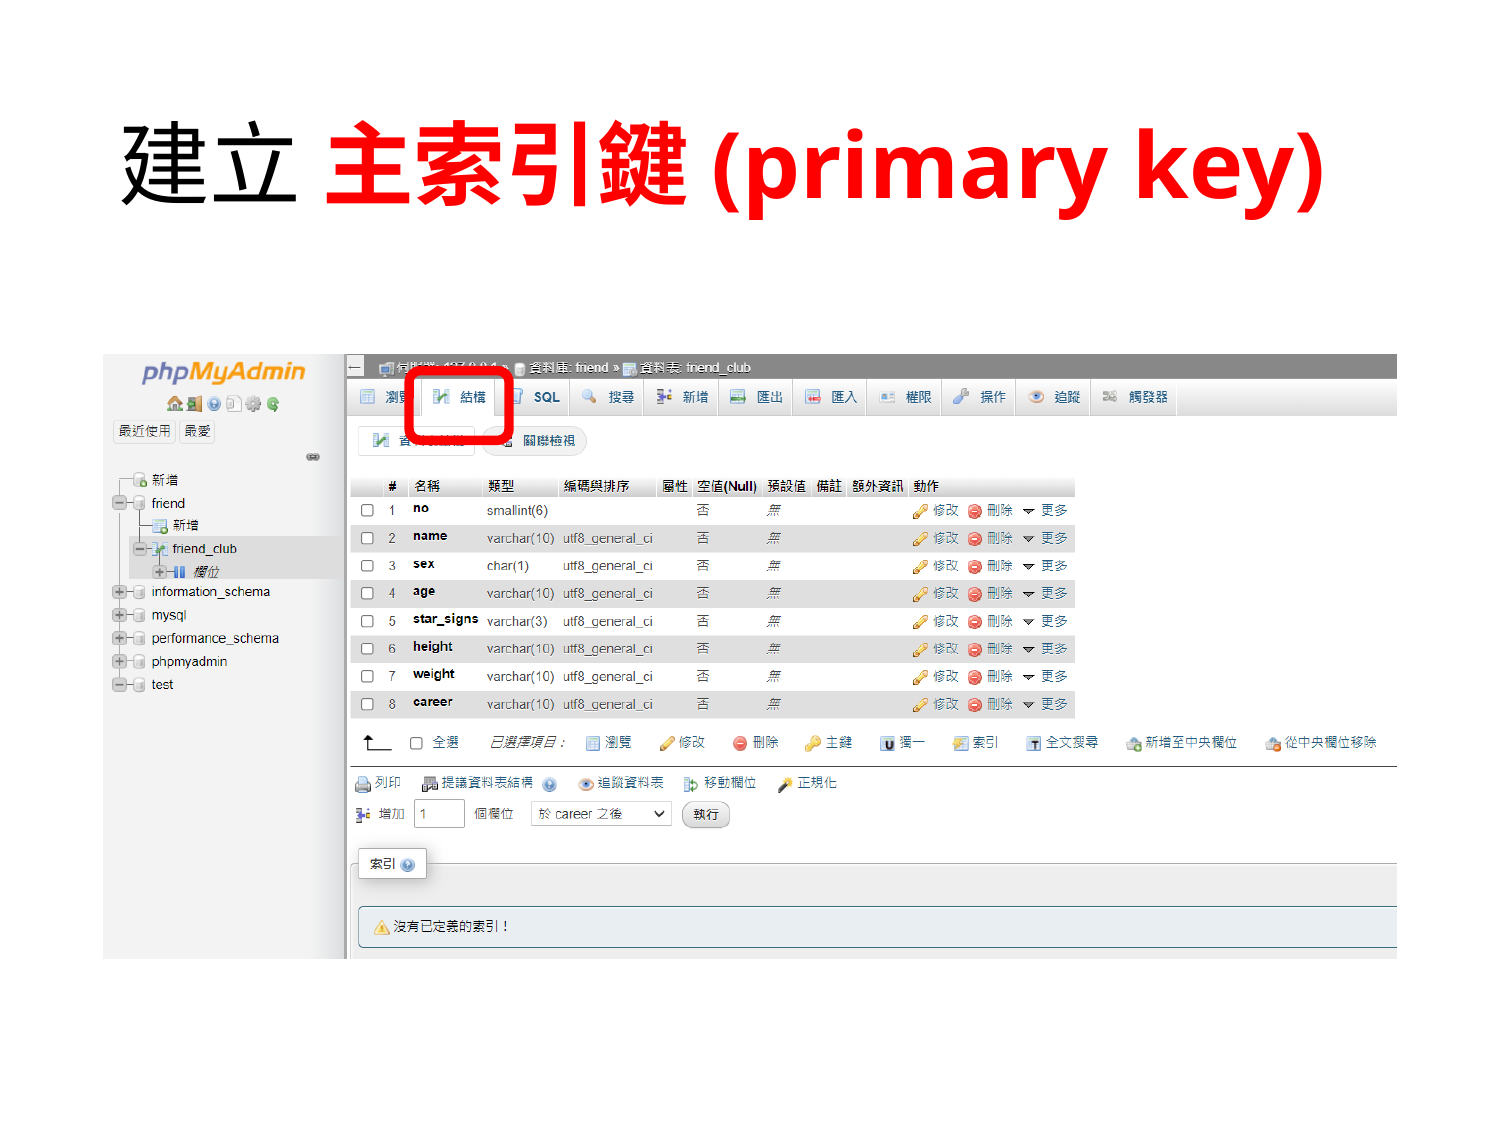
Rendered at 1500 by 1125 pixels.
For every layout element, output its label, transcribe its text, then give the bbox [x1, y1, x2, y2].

title 建立 主索引鍵(primary key) [103, 59, 1397, 278]
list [103, 354, 1397, 959]
